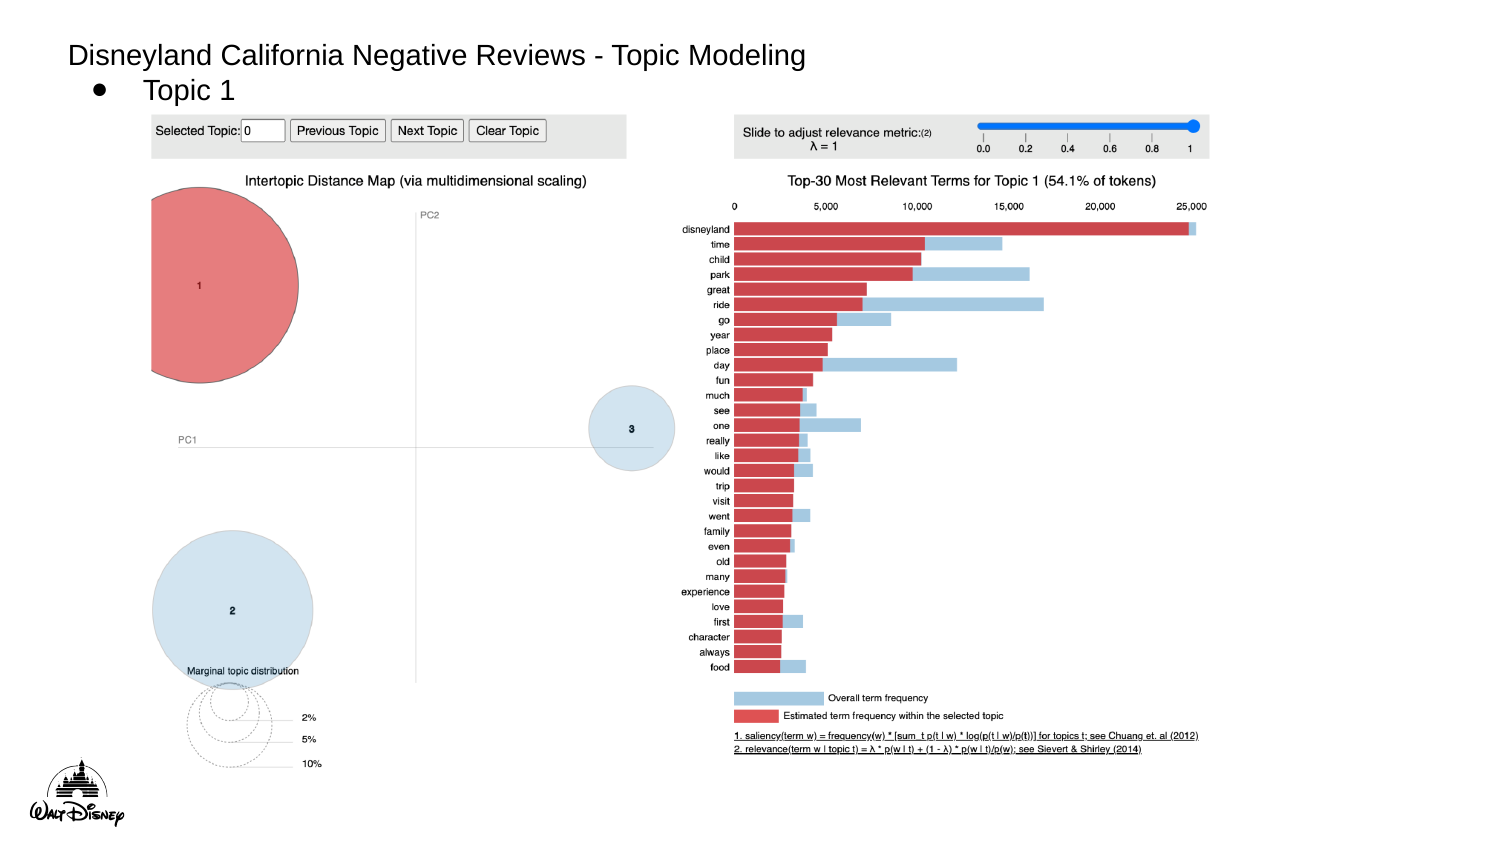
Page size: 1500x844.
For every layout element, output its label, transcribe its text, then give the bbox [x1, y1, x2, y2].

text_box Disneyland California Negative Reviews - Topic Modeling Topic 1 [52, 21, 983, 122]
picture [150, 109, 1238, 794]
picture [17, 752, 137, 832]
